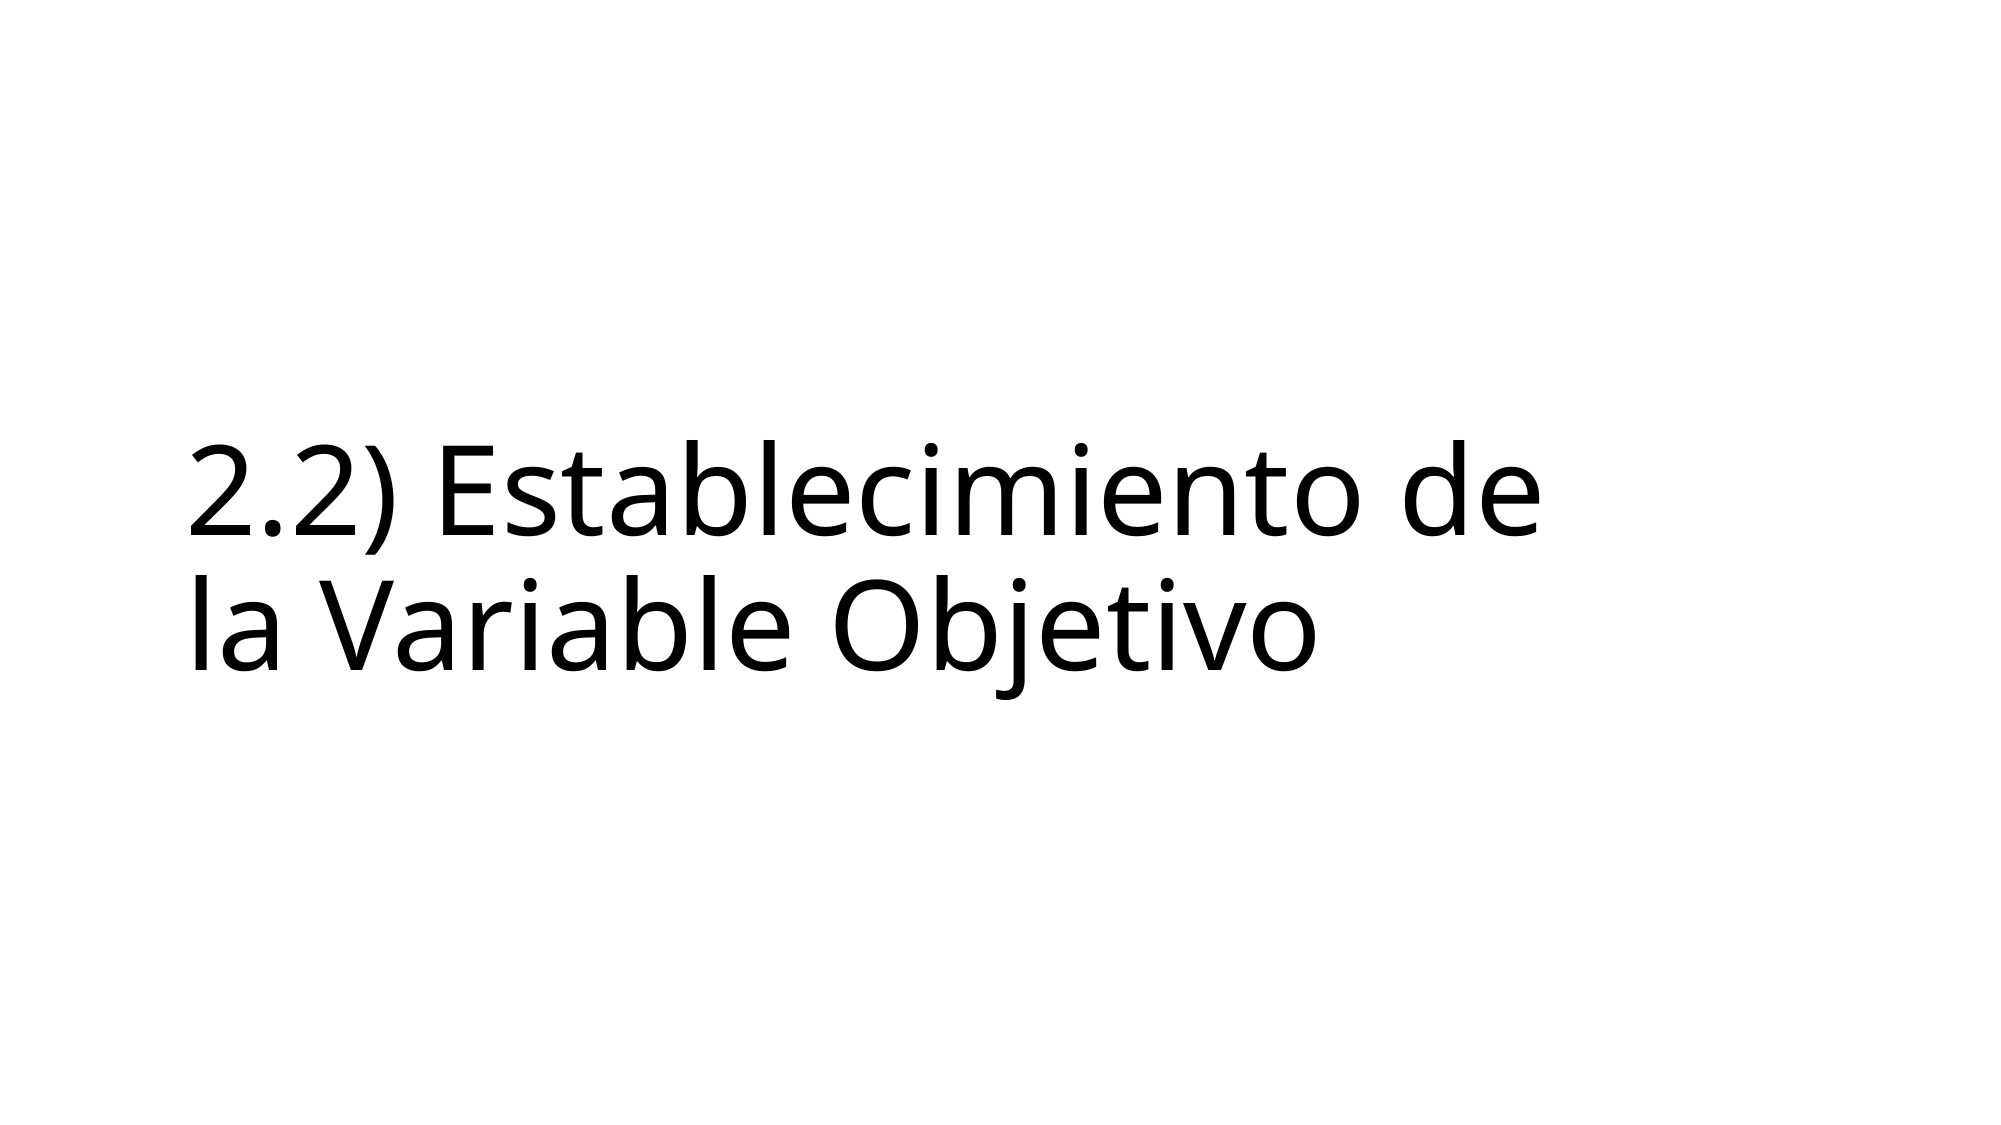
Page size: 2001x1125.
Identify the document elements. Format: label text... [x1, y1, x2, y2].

title 2.2) Establecimiento de la Variable Objetivo [169, 366, 1670, 759]
